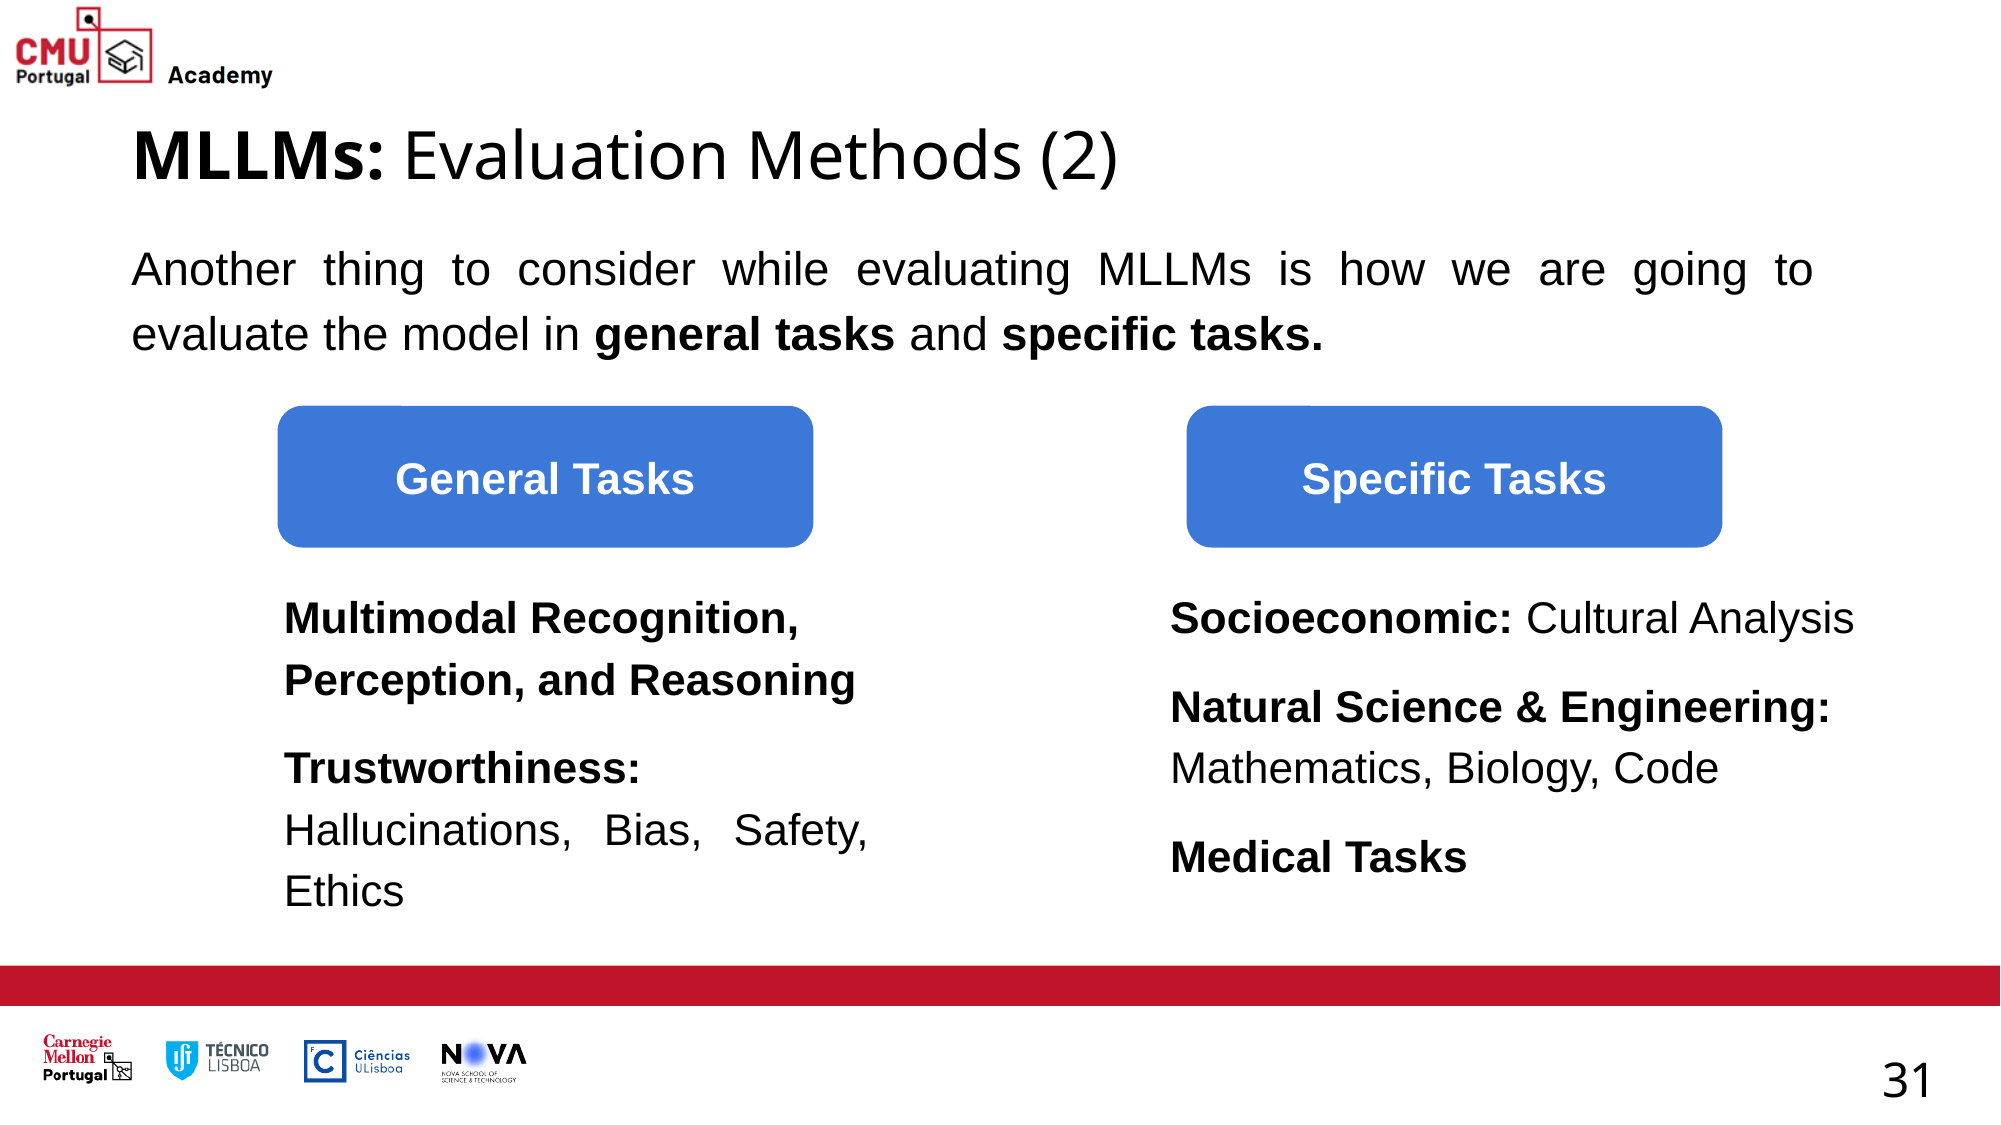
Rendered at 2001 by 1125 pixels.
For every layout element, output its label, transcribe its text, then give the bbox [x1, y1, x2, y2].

text_box Multimodal Recognition, Perception, and Reasoning Trustworthiness: Hallucinations, Bias, Safety, Ethics [263, 561, 890, 735]
text_box General Tasks [279, 408, 812, 546]
subtitle MLLMs: Evaluation Methods (2) [111, 70, 1975, 245]
text_box 31 [1830, 1042, 1953, 1103]
text_box Socioeconomic: Cultural Analysis Natural Science & Engineering: Mathematics, Biology, Code Medical Tasks [1149, 561, 1892, 735]
slide_number 31 [1853, 1019, 1974, 1106]
picture [5, 3, 275, 91]
text_box Specific Tasks [1188, 408, 1721, 546]
text_box Another thing to consider while evaluating MLLMs is how we are going to evaluate the model in general tasks and specific tasks. [111, 210, 1837, 384]
picture [0, 1011, 583, 1110]
